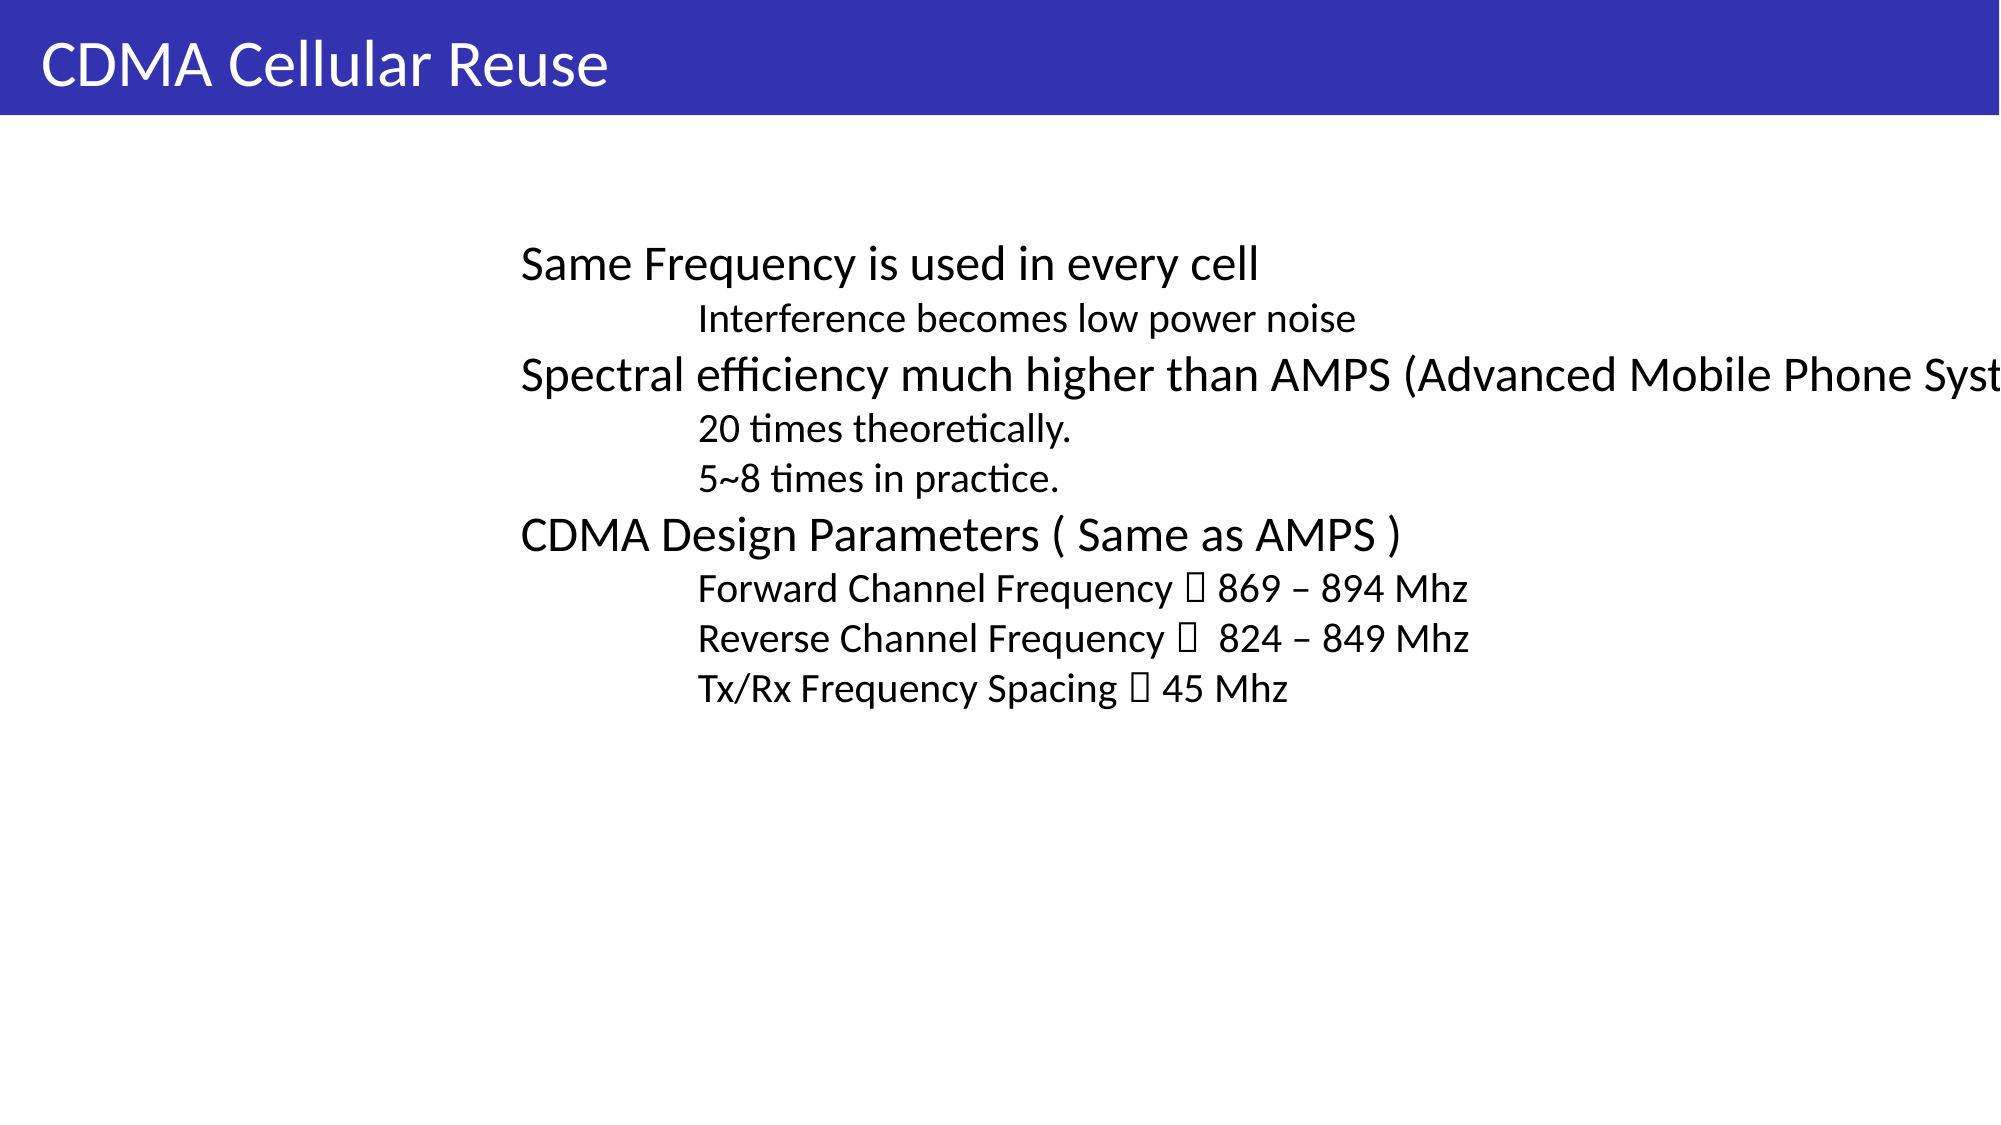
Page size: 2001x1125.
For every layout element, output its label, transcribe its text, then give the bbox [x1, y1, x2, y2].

title CDMA Cellular Reuse [41, 20, 1594, 104]
list Same Frequency is used in every cell Interference becomes low power noise Spectral efficiency much higher than AMPS (Advanced Mobile Phone System). 20 times theoretically. 5~8 times in practice. CDMA Design Parameters ( Same as AMPS ) Forward Channel Frequency  869 – 894 Mhz Reverse Channel Frequency  824 – 849 Mhz Tx/Rx Frequency Spacing  45 Mhz [520, 230, 2000, 777]
